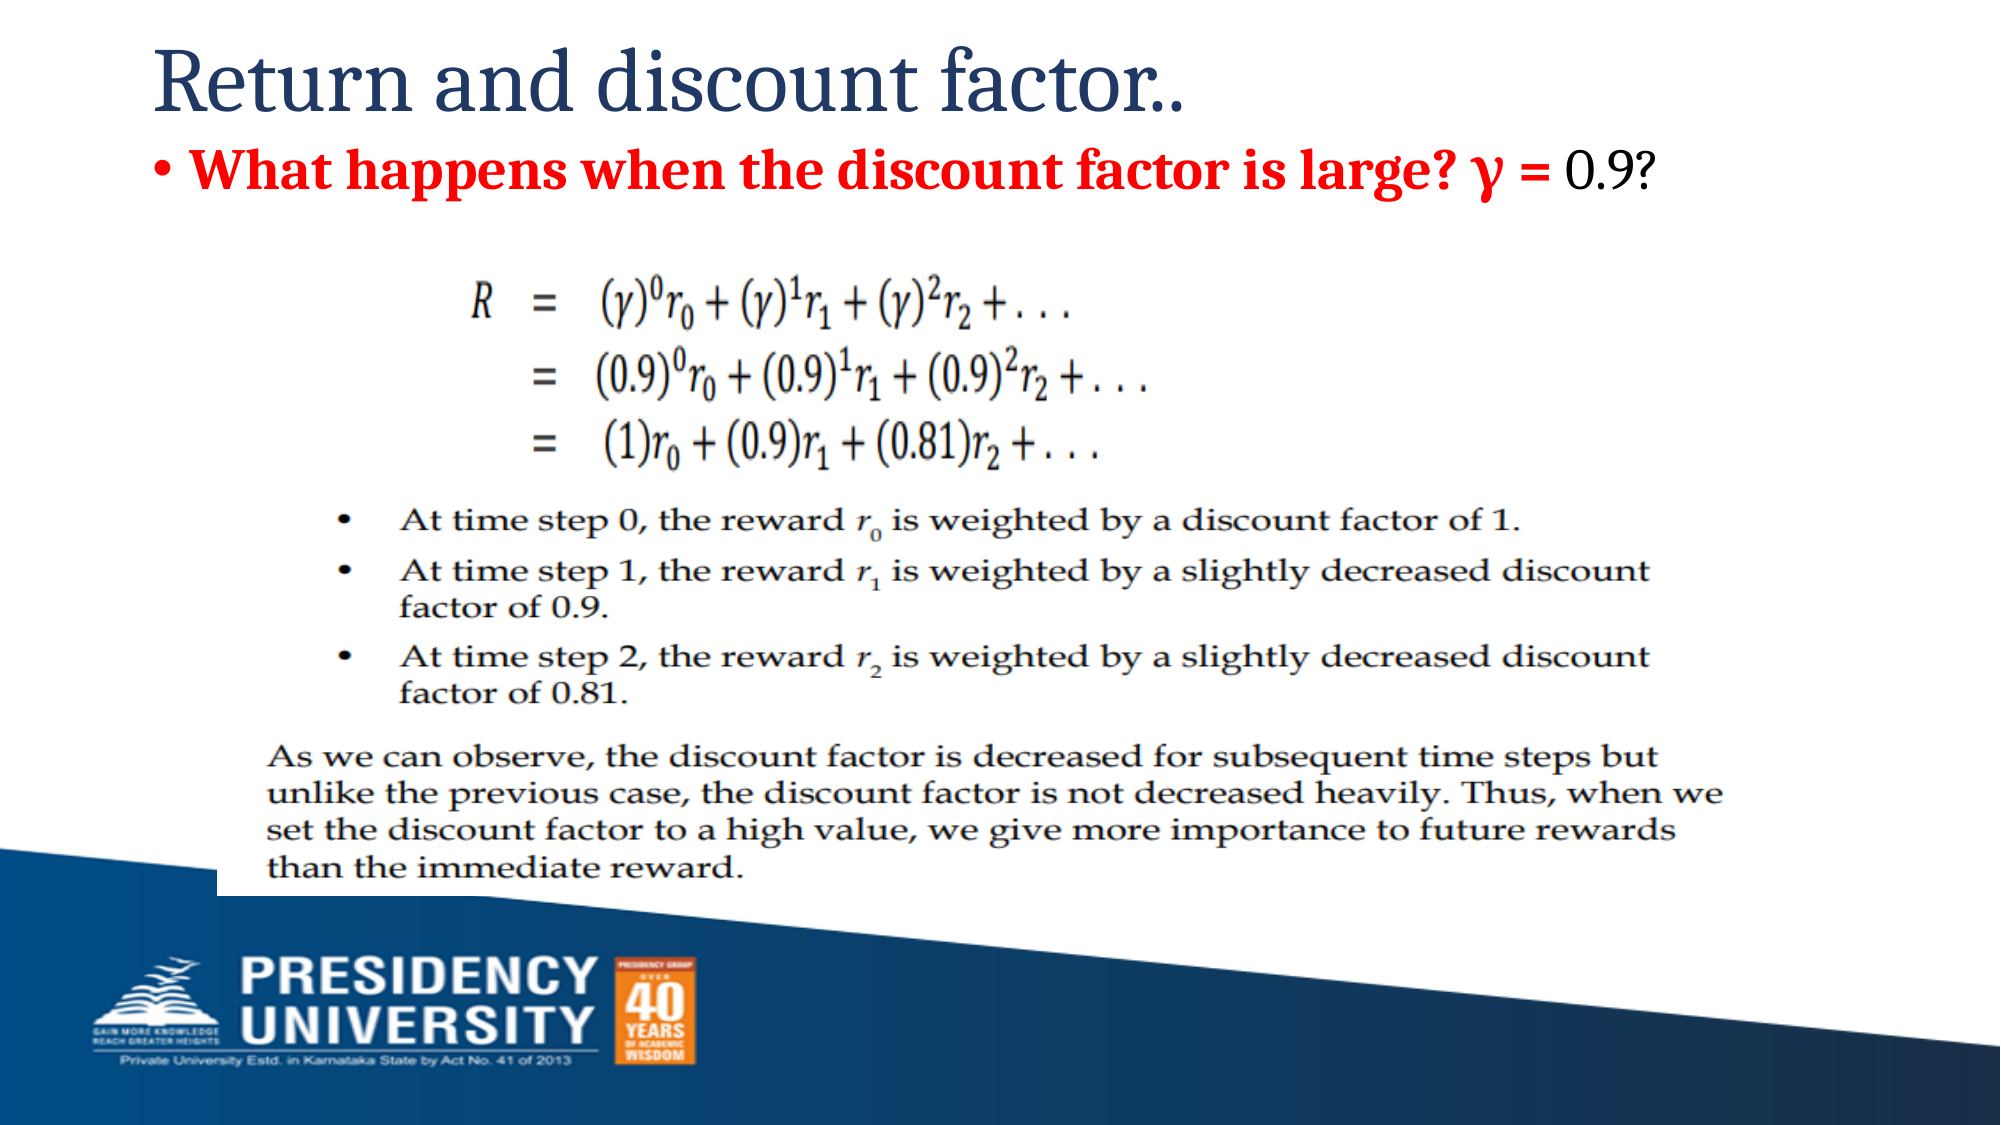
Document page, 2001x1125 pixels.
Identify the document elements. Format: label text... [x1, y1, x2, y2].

list What happens when the discount factor is large? γ = 0.9? [137, 131, 1863, 867]
title Return and discount factor.. [137, 51, 1863, 114]
picture [0, 240, 2000, 1125]
